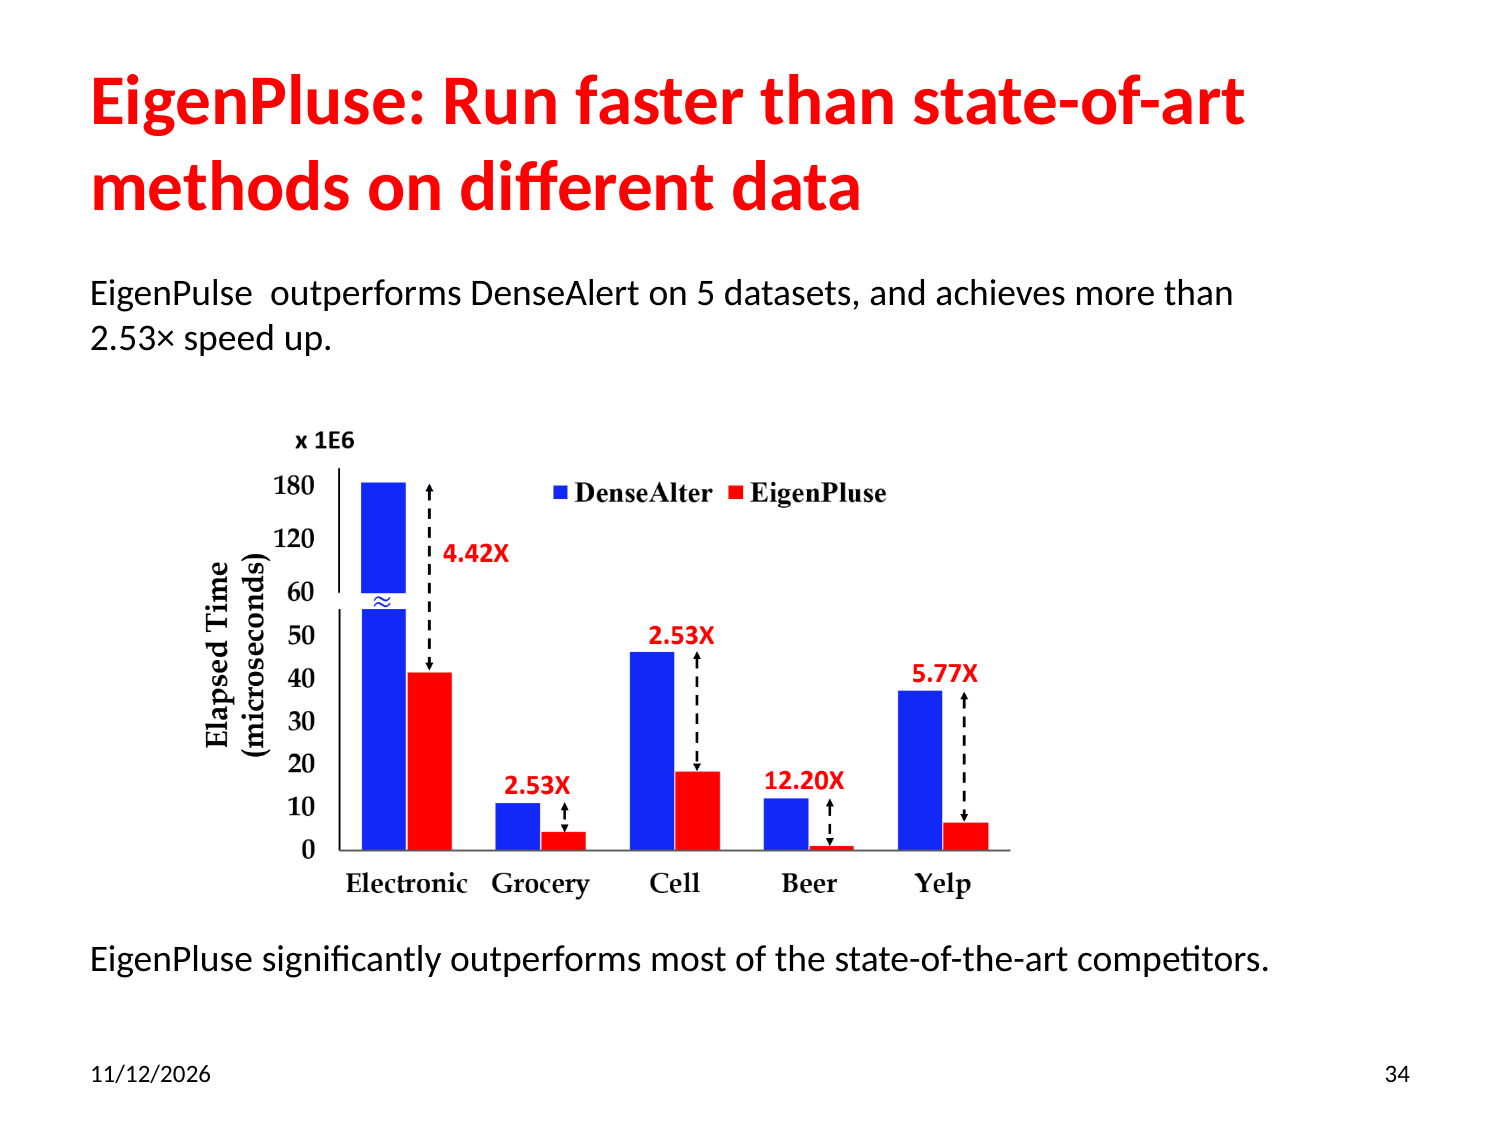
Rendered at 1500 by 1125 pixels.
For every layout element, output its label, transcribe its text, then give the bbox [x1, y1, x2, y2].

text_box EigenPulse outperforms DenseAlert on 5 datasets, and achieves more than 2.53× speed up. [75, 260, 1341, 365]
slide_number 34 [1074, 1042, 1425, 1103]
title EigenPluse: Run faster than state-of-art methods on different data [75, 45, 1425, 233]
picture [200, 428, 1015, 900]
text_box EigenPluse significantly outperforms most of the state-of-the-art competitors. [74, 927, 1292, 987]
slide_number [75, 1042, 425, 1103]
